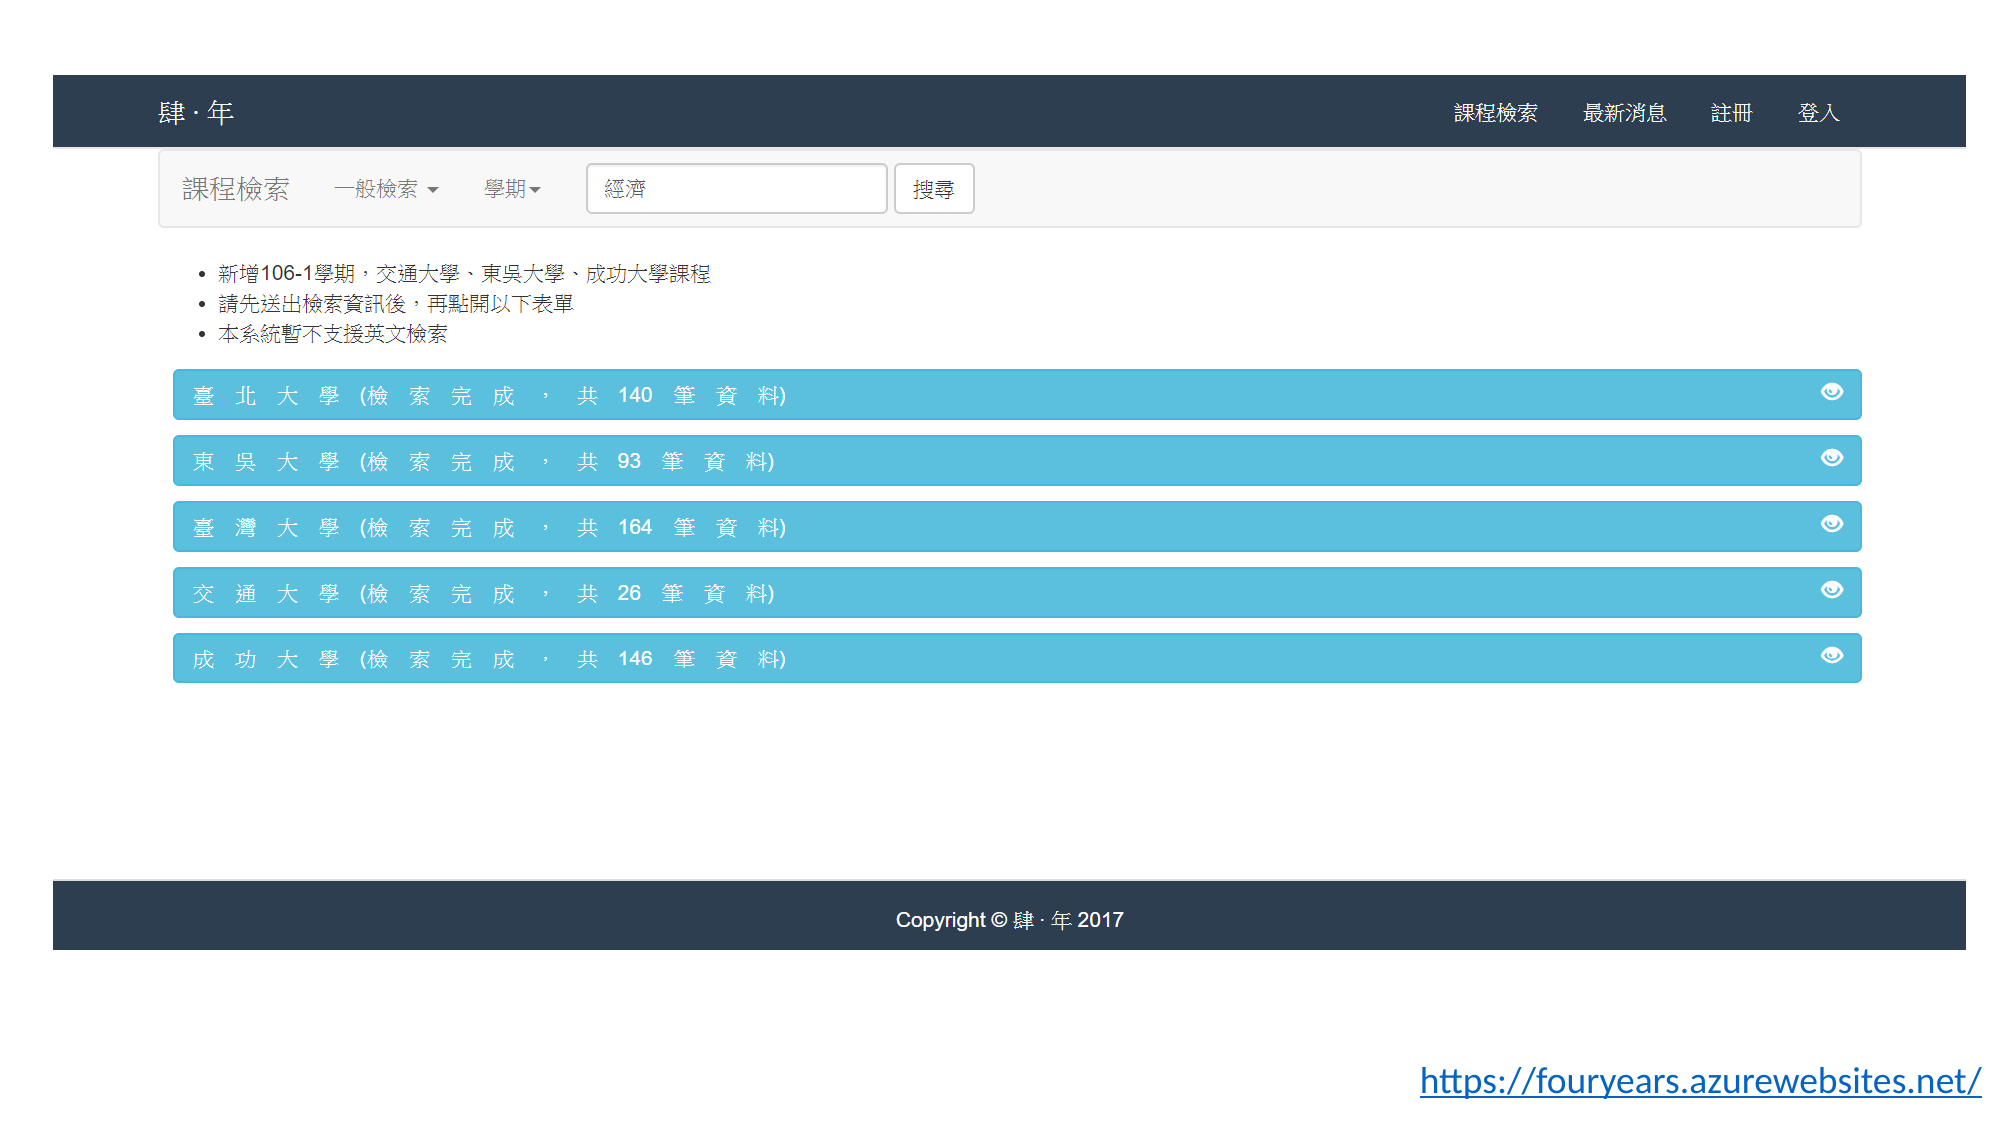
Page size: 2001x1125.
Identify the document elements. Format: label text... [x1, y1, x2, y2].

text_box https://fouryears.azurewebsites.net/ [1405, 1048, 1997, 1109]
picture [53, 75, 1966, 950]
